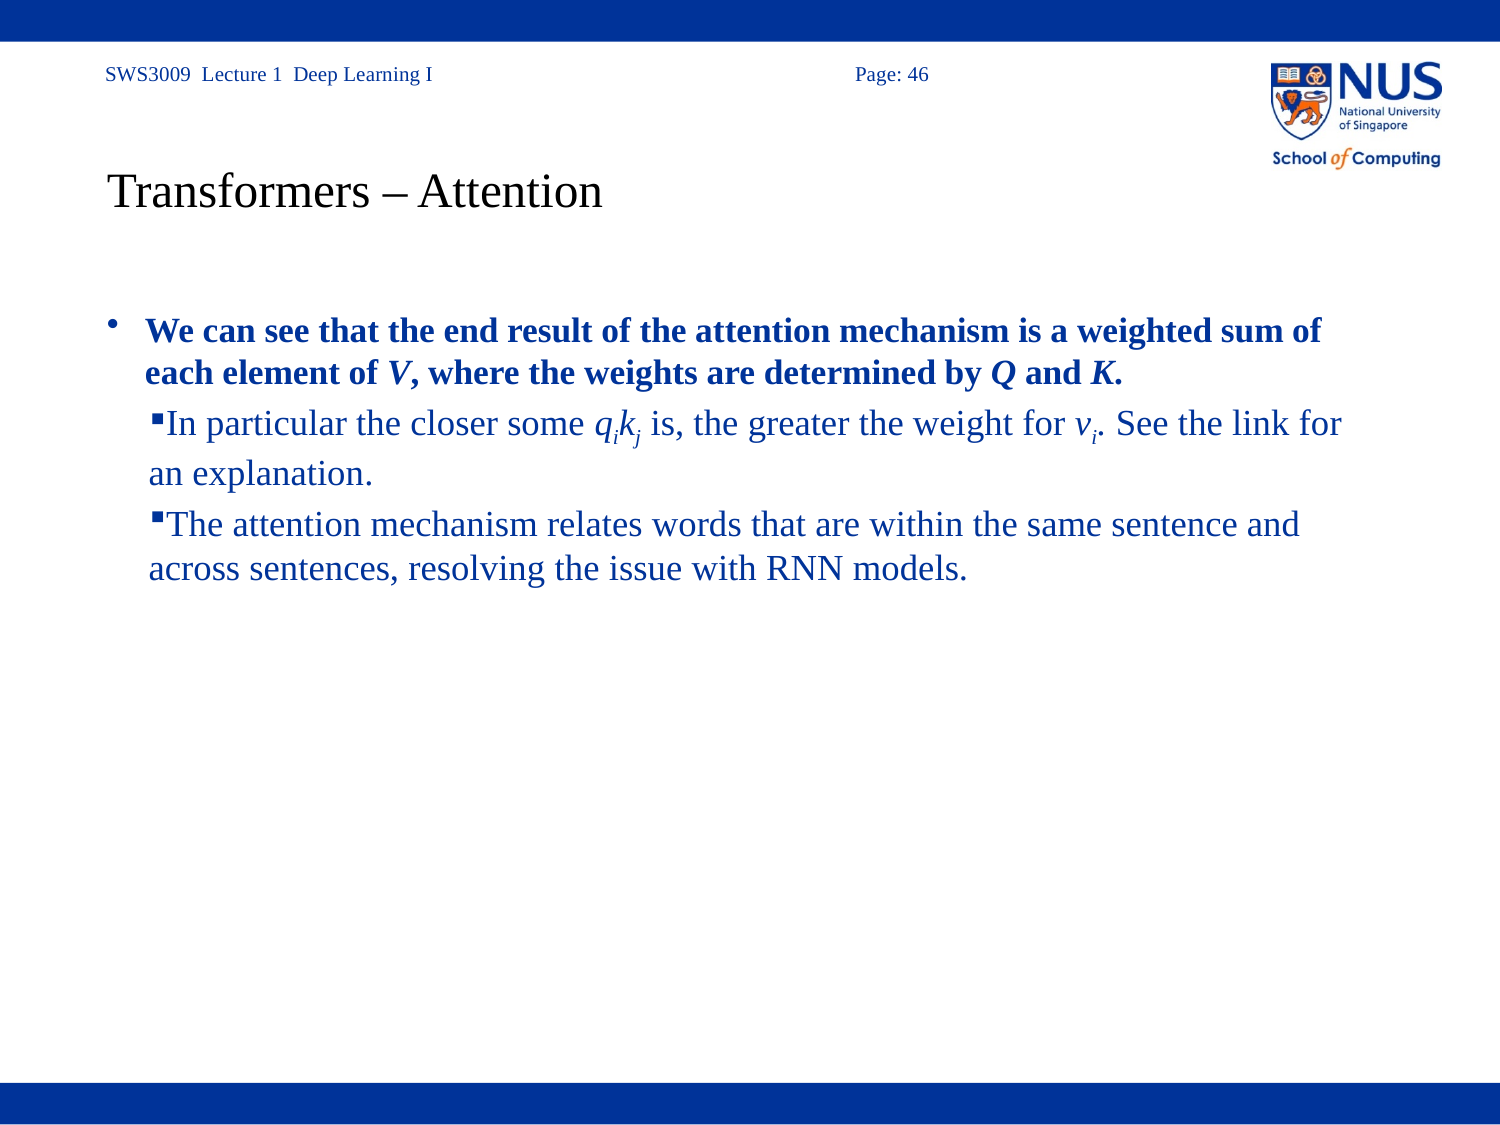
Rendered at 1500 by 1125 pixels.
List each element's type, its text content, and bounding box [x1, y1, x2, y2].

list We can see that the end result of the attention mechanism is a weighted sum of each element of V, where the weights are determined by Q and K. In particular the closer some qikj is, the greater the weight for vi. See the link for an explanation. The attention mechanism relates words that are within the same sentence and across sentences, resolving the issue with RNN models. [90, 298, 1366, 1022]
picture [1271, 61, 1442, 171]
title Transformers – Attention [90, 93, 1160, 282]
